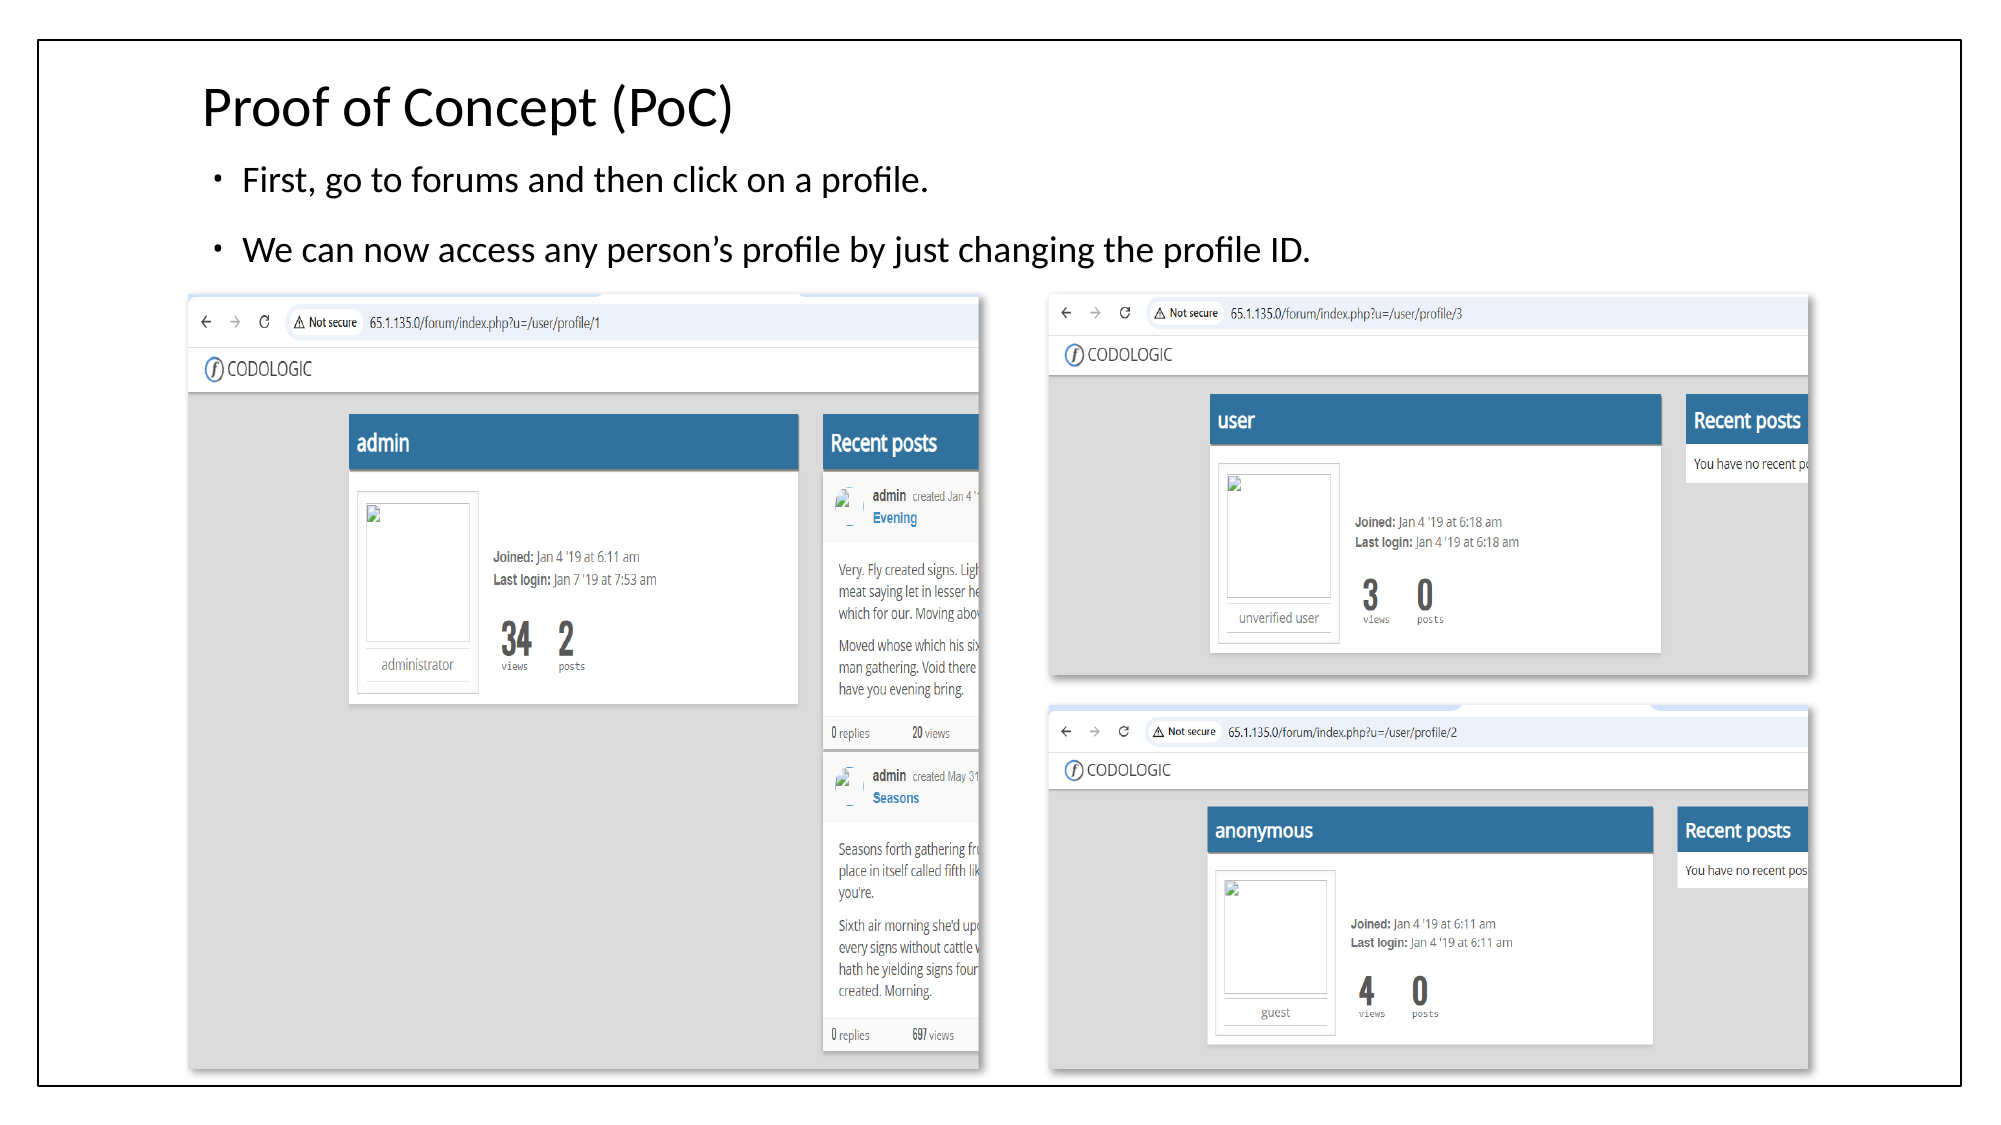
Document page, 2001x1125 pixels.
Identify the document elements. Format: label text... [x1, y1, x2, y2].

title Proof of Concept (PoC) [187, 69, 1808, 148]
picture [1048, 705, 1809, 1069]
list First, go to forums and then click on a profile. We can now access any person’s profile by just changing the profile ID. [189, 152, 1811, 816]
picture [187, 293, 979, 1070]
picture [1048, 293, 1809, 675]
